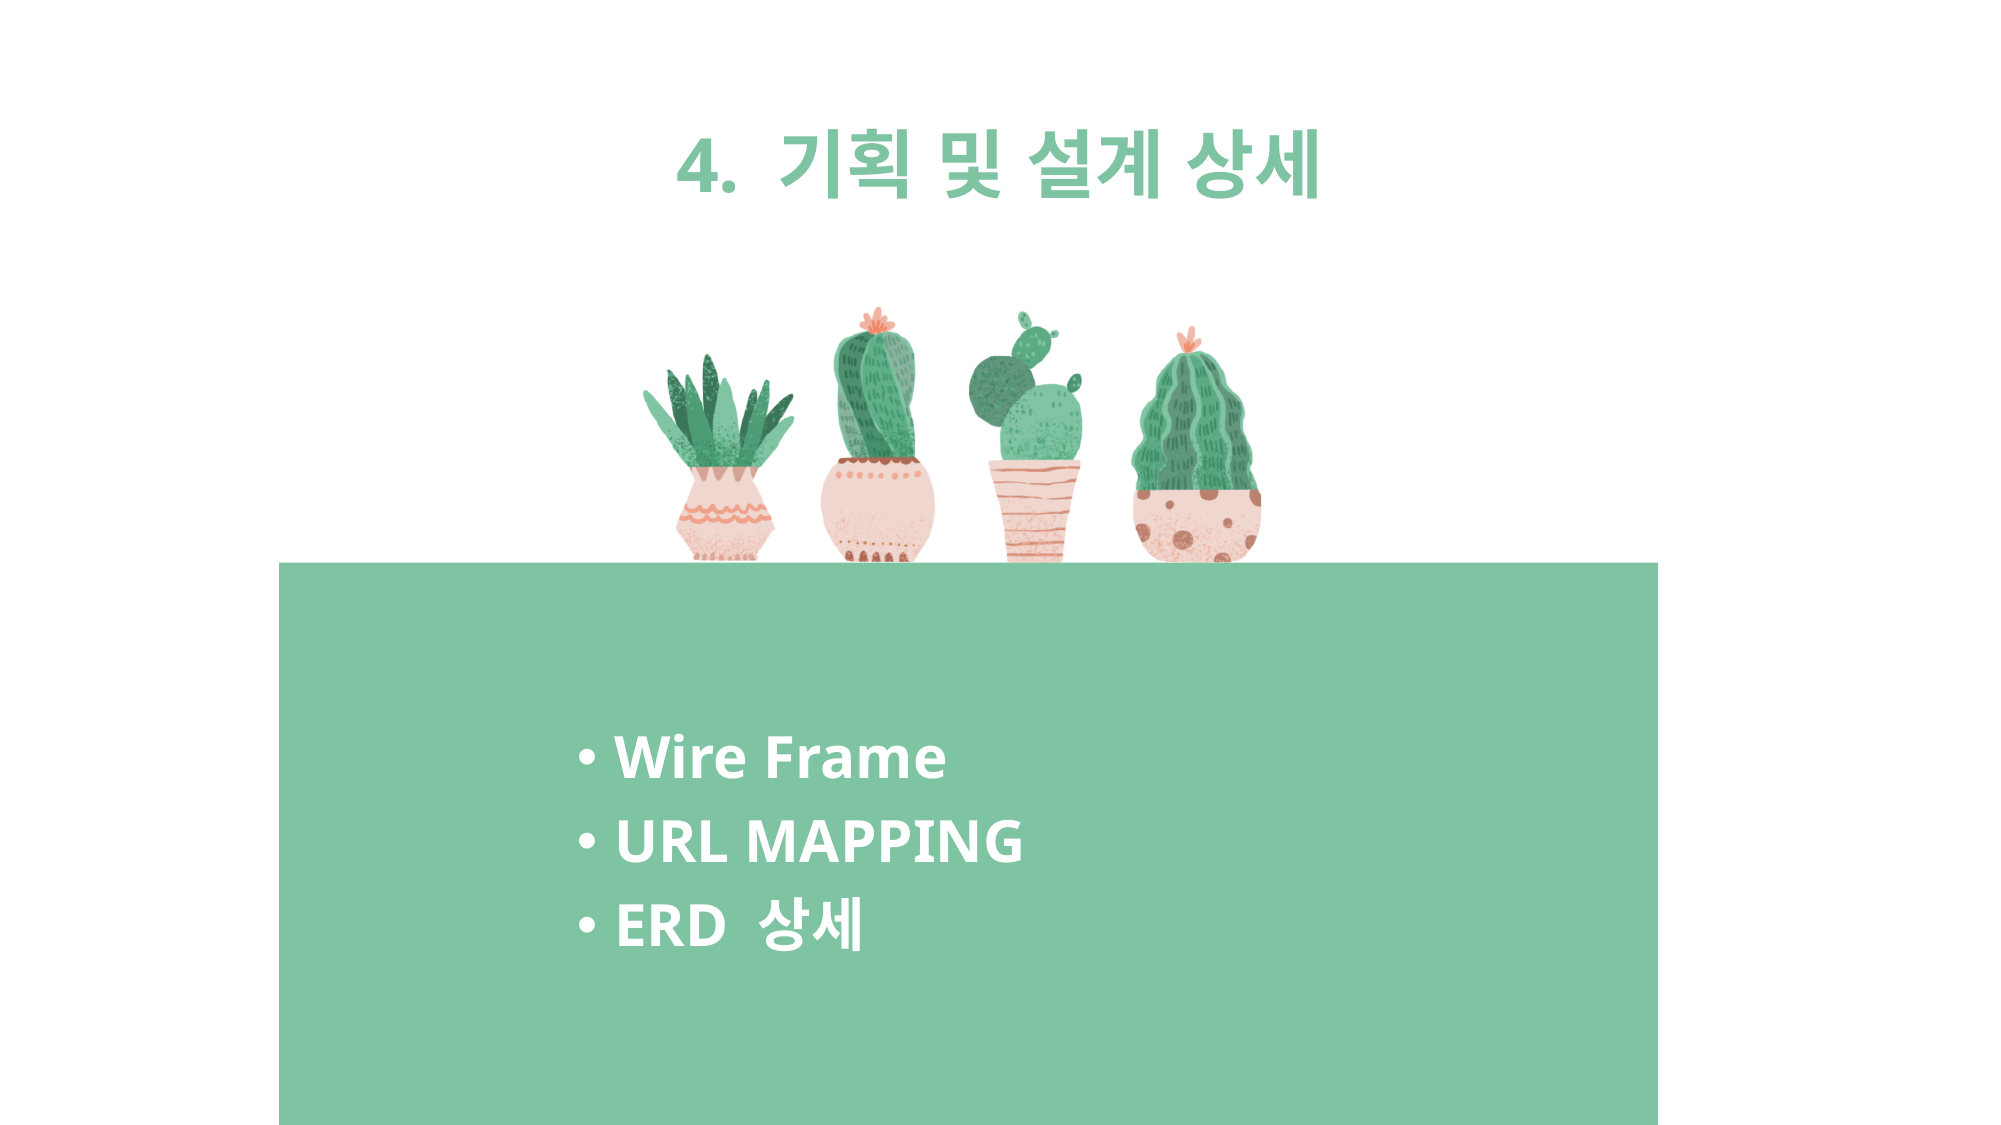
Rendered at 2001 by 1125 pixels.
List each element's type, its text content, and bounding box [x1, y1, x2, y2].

list Wire Frame URL MAPPING ERD 상세 [561, 689, 1438, 998]
picture [642, 305, 1262, 562]
title 4. 기획 및 설계 상세 [137, 59, 1863, 278]
